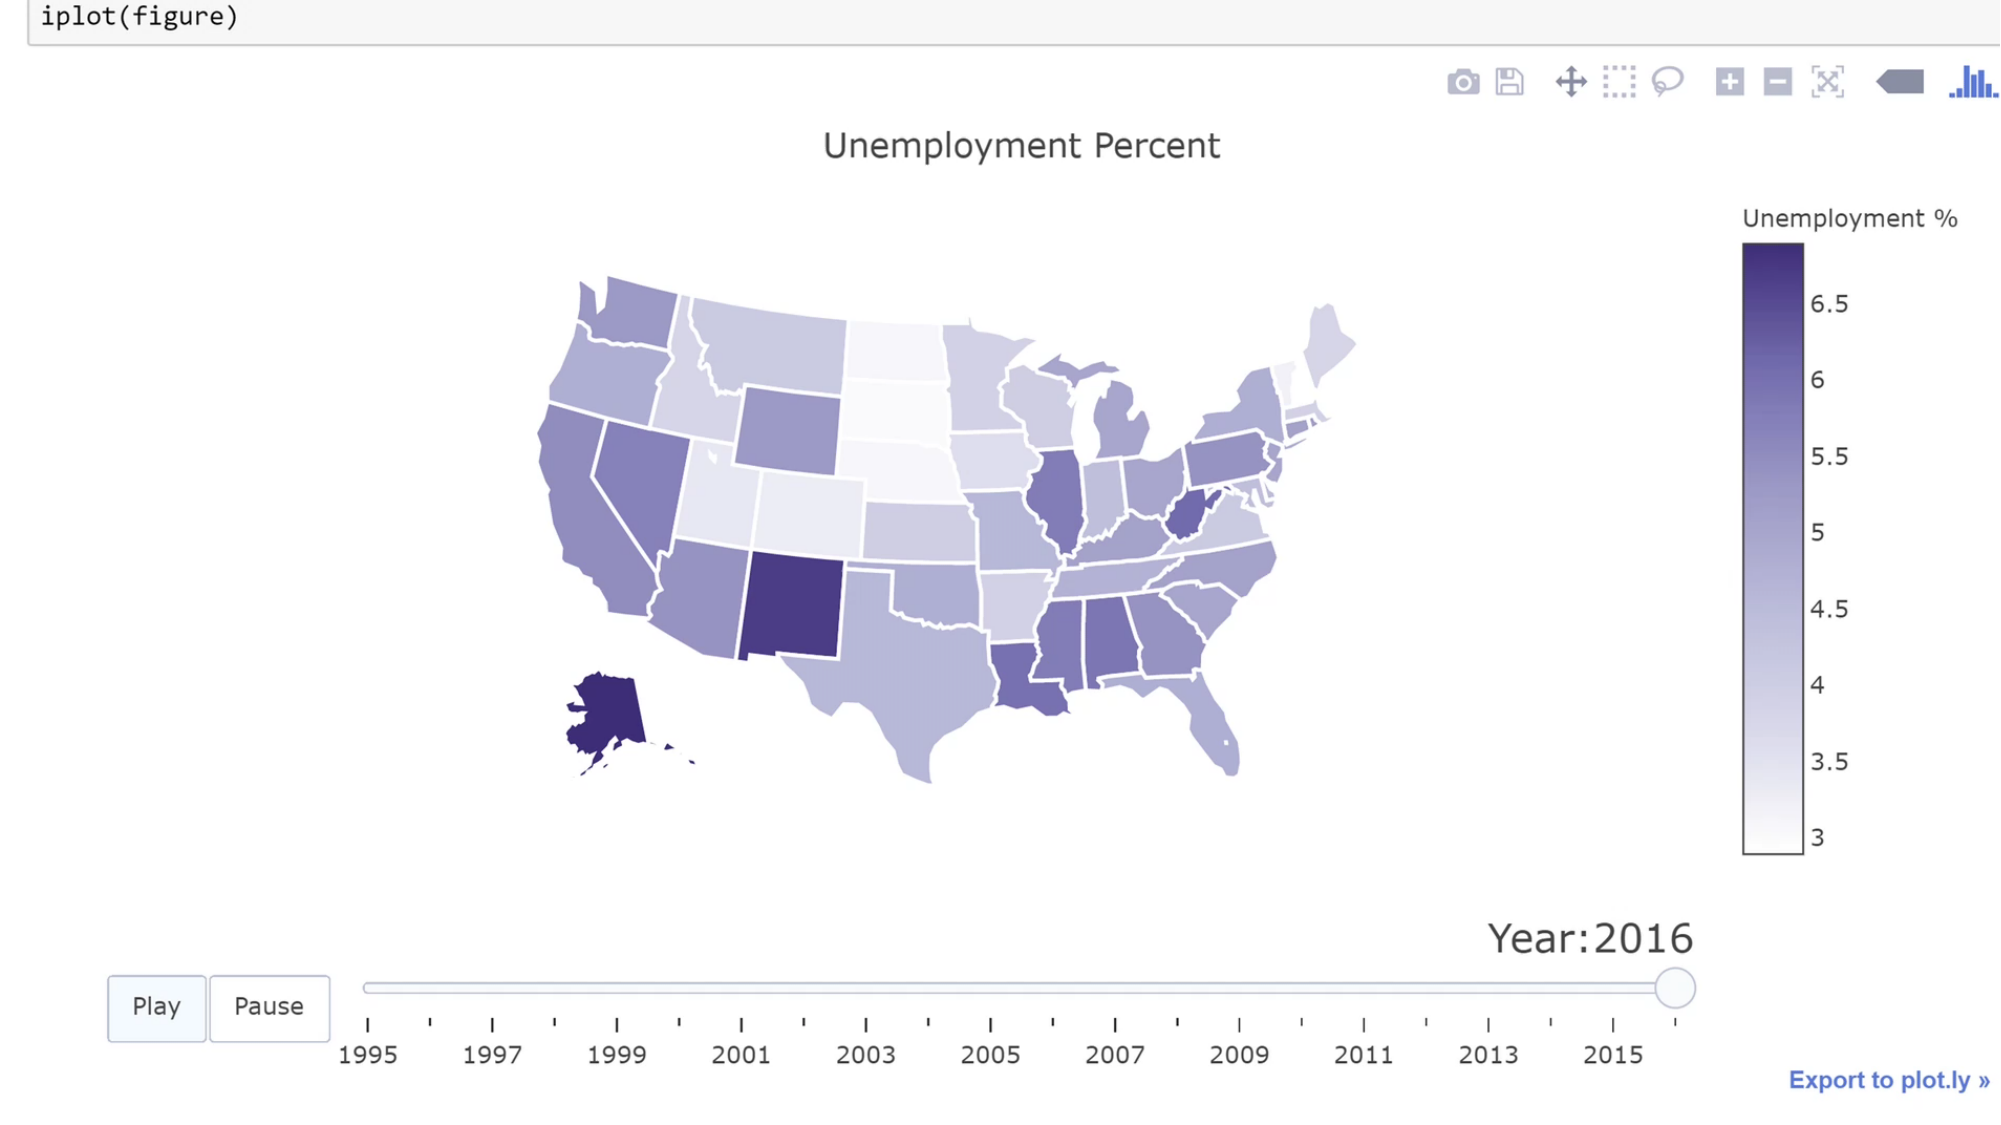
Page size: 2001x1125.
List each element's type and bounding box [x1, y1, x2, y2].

list [0, 0, 2000, 1125]
